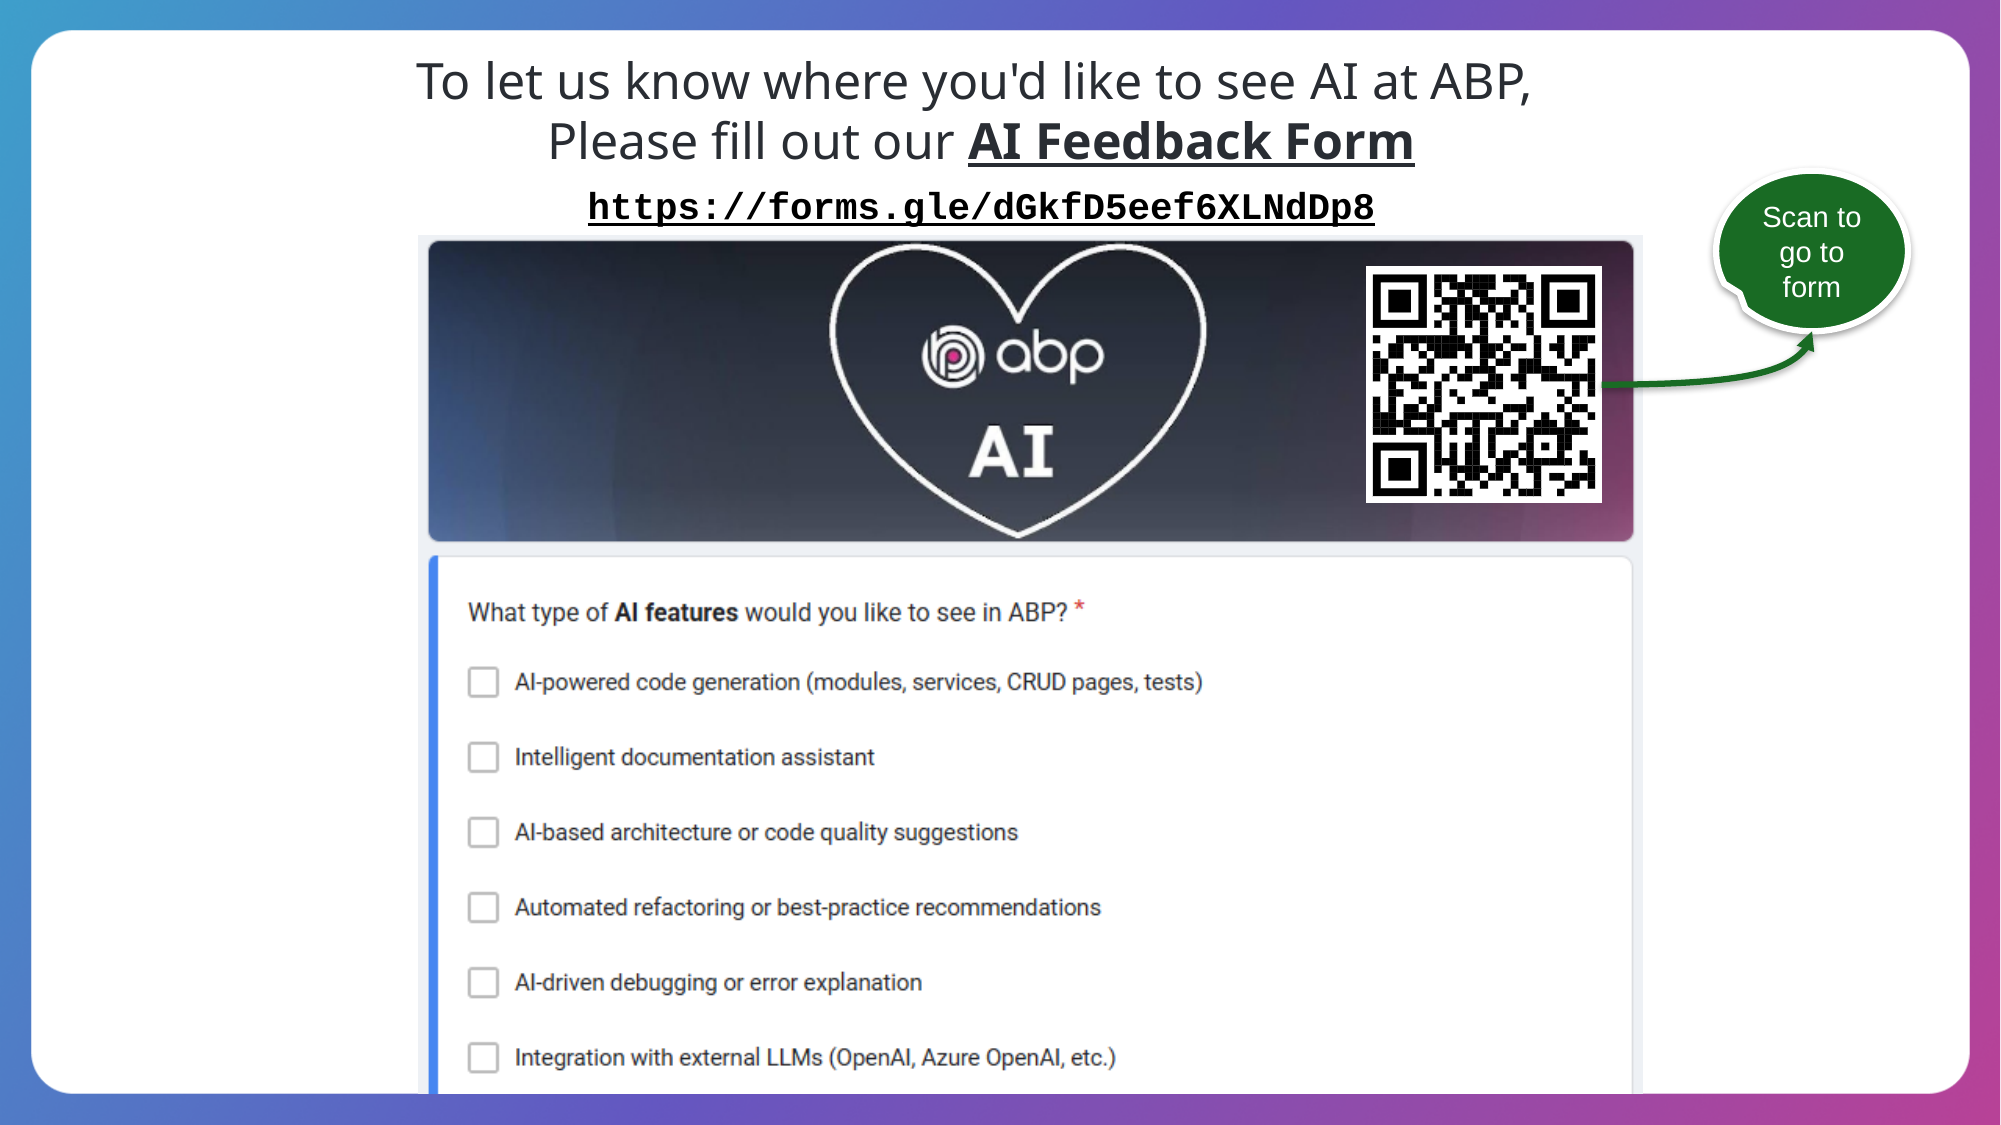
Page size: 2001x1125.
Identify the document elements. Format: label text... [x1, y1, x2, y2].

text_box To let us know where you'd like to see AI at ABP, Please fill out our AI Feedback Form [54, 42, 1909, 177]
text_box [1601, 170, 1909, 385]
picture [0, 0, 2001, 1125]
text_box https://forms.gle/dGkfD5eef6XLNdDp8 [572, 177, 1596, 233]
